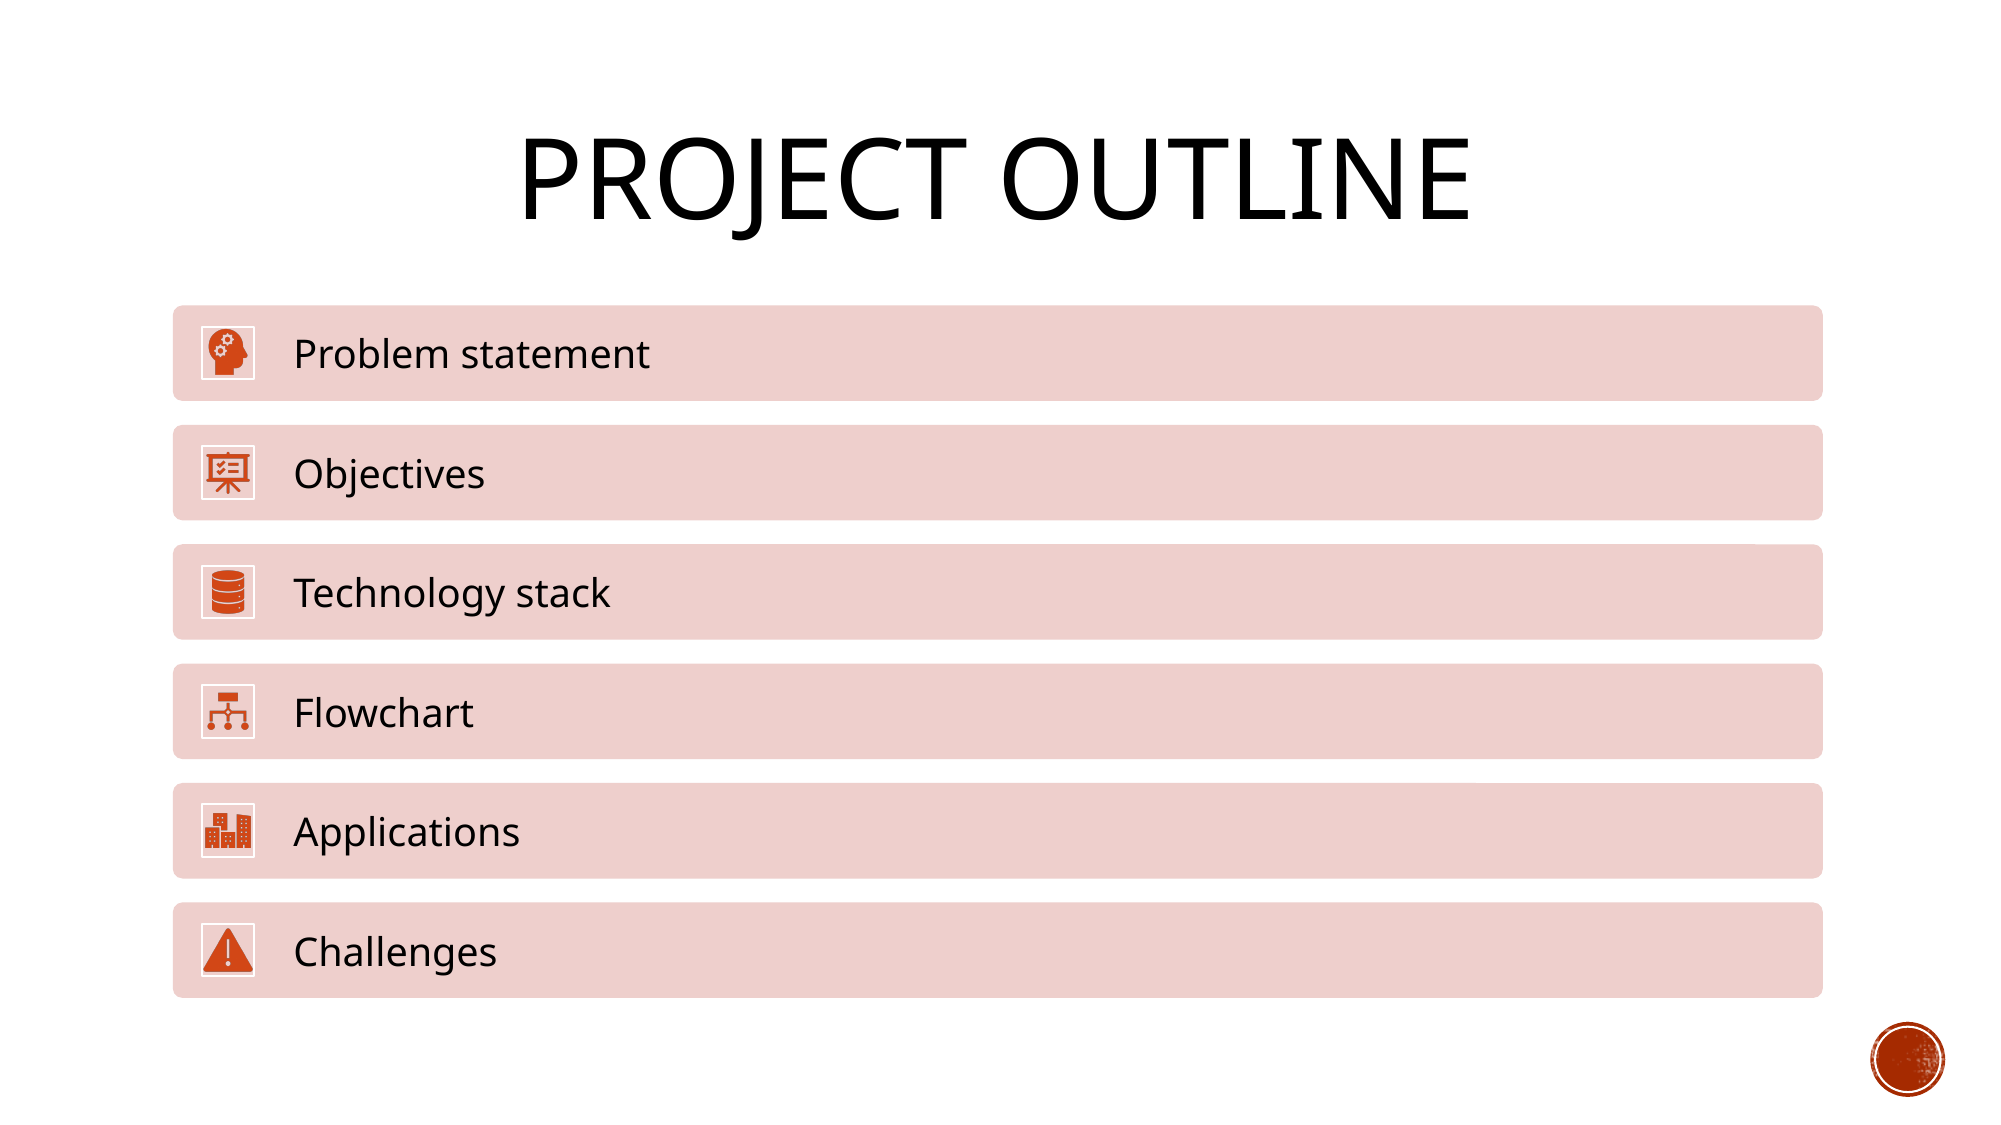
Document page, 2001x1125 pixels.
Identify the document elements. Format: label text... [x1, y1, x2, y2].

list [179, 311, 1822, 999]
title Project outline [170, 50, 1821, 315]
